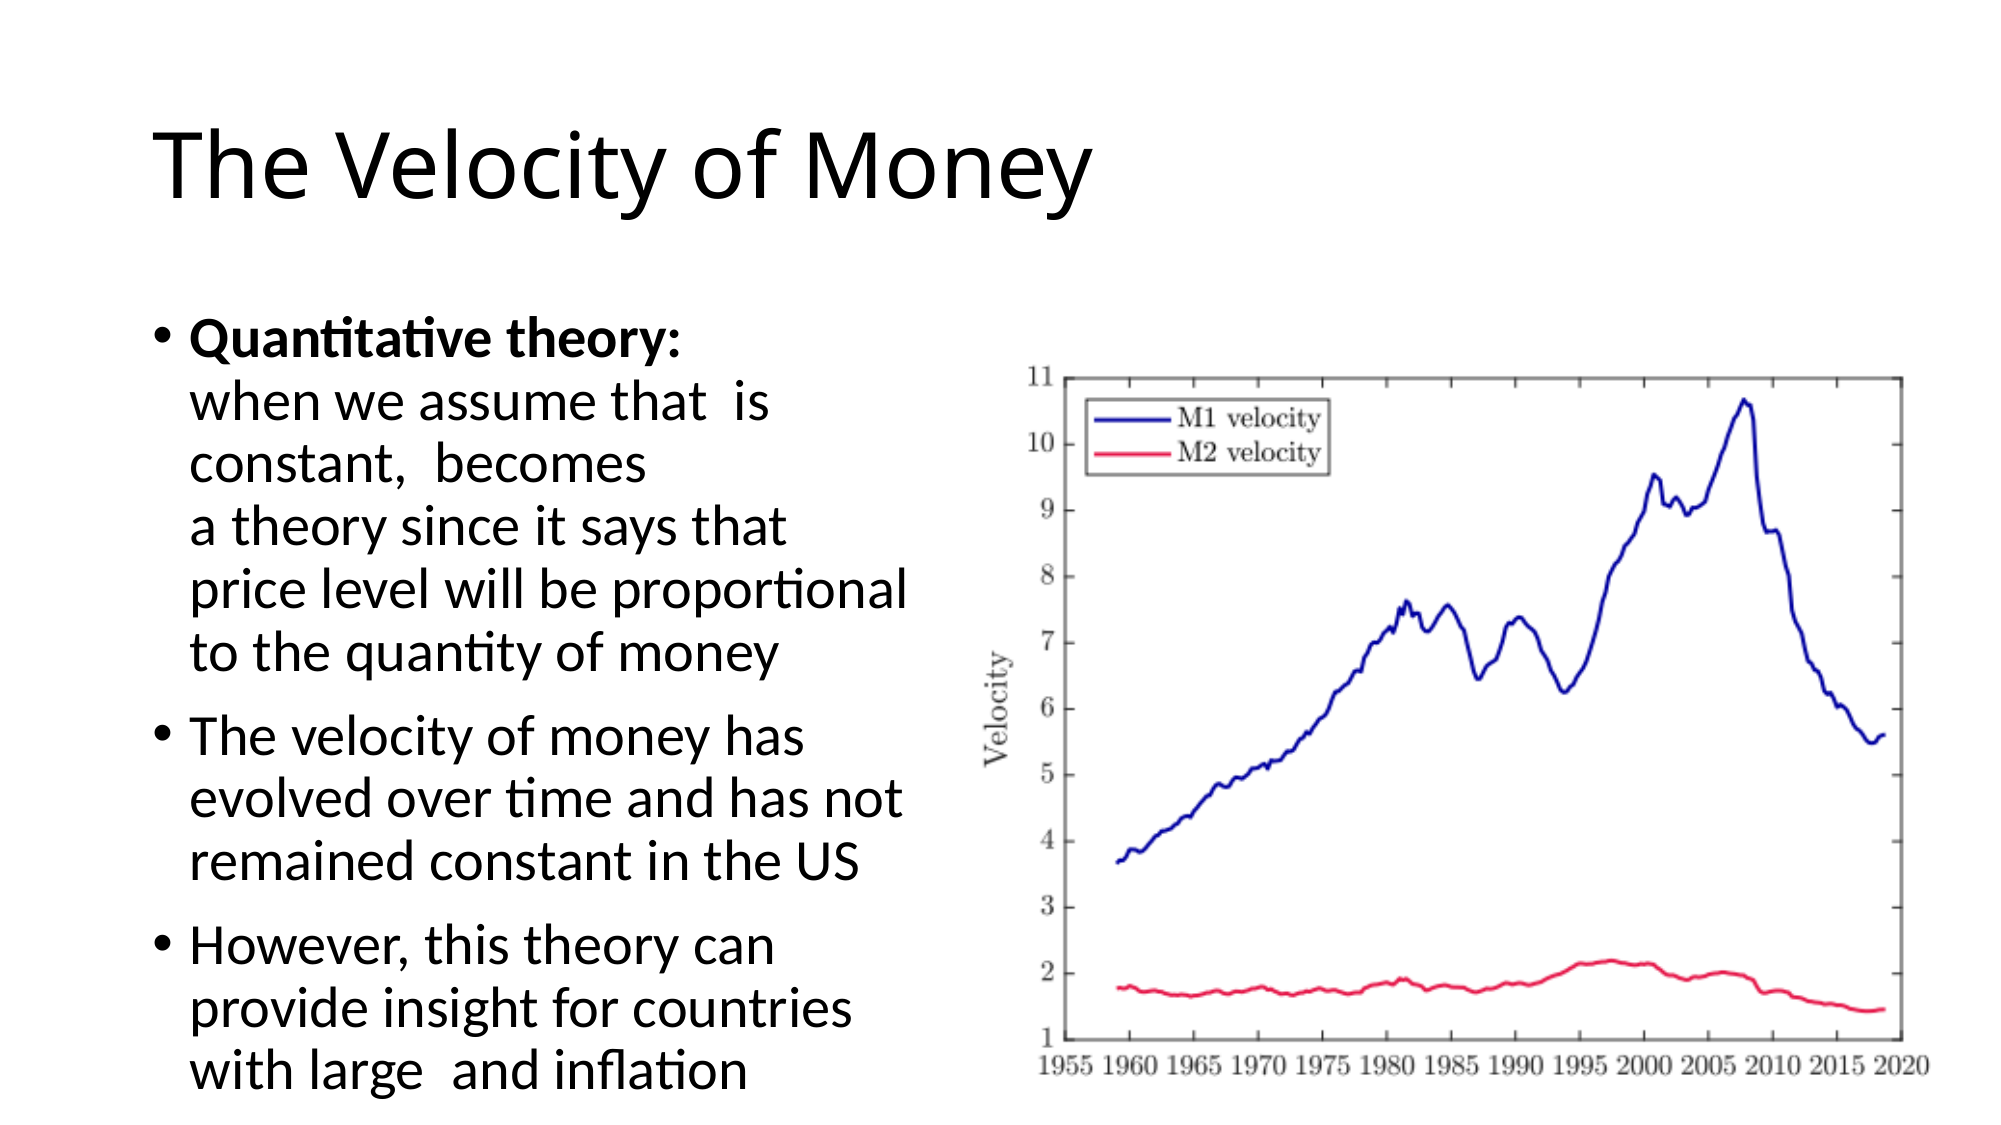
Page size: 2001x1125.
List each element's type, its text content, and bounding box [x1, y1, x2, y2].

picture [925, 319, 2000, 1125]
title The Velocity of Money [137, 59, 1863, 278]
